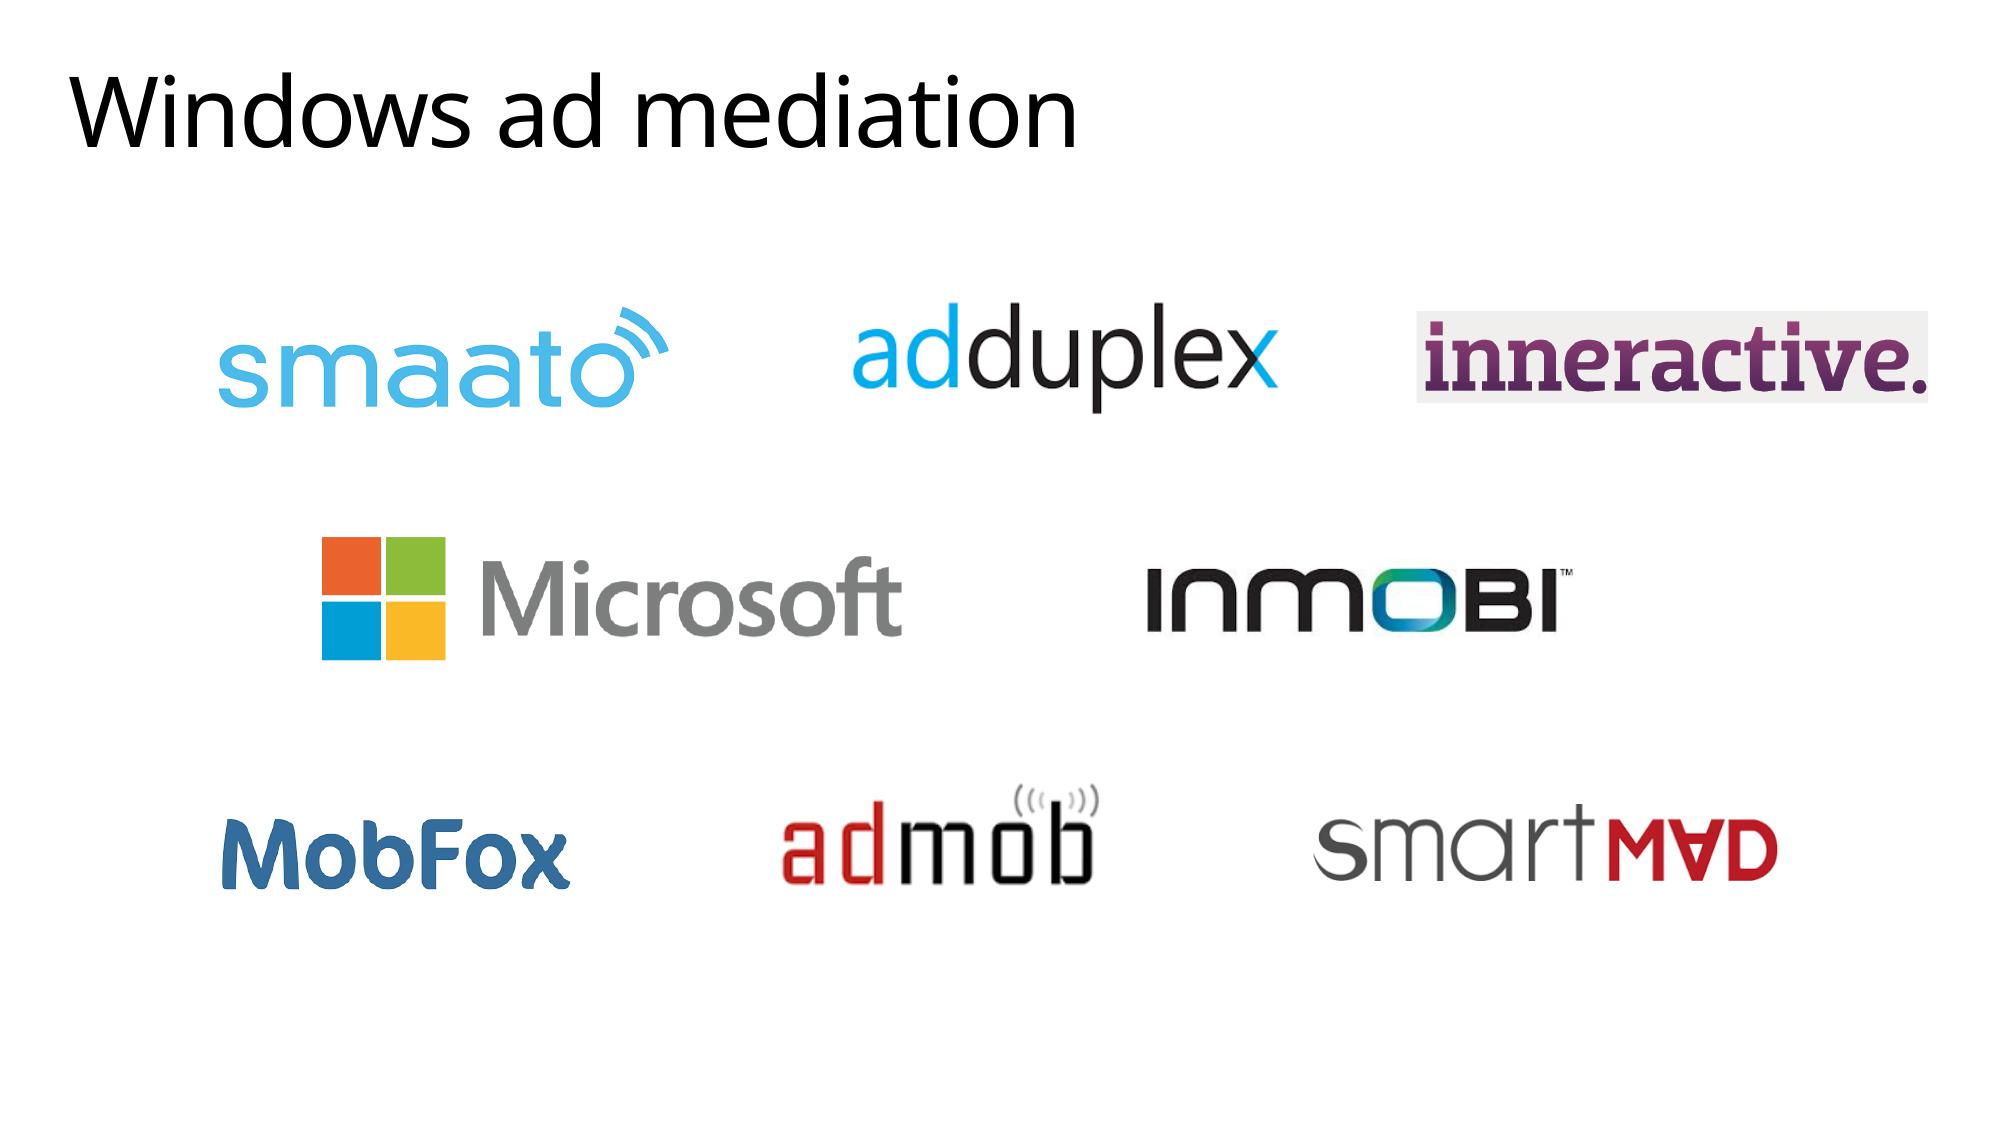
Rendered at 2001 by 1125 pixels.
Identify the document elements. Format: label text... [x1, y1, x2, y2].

picture [1073, 540, 1647, 661]
picture [218, 306, 669, 408]
picture [1416, 310, 1929, 404]
picture [301, 520, 915, 673]
title Windows ad mediation [44, 47, 1957, 196]
picture [813, 288, 1334, 426]
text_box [216, 770, 1784, 906]
